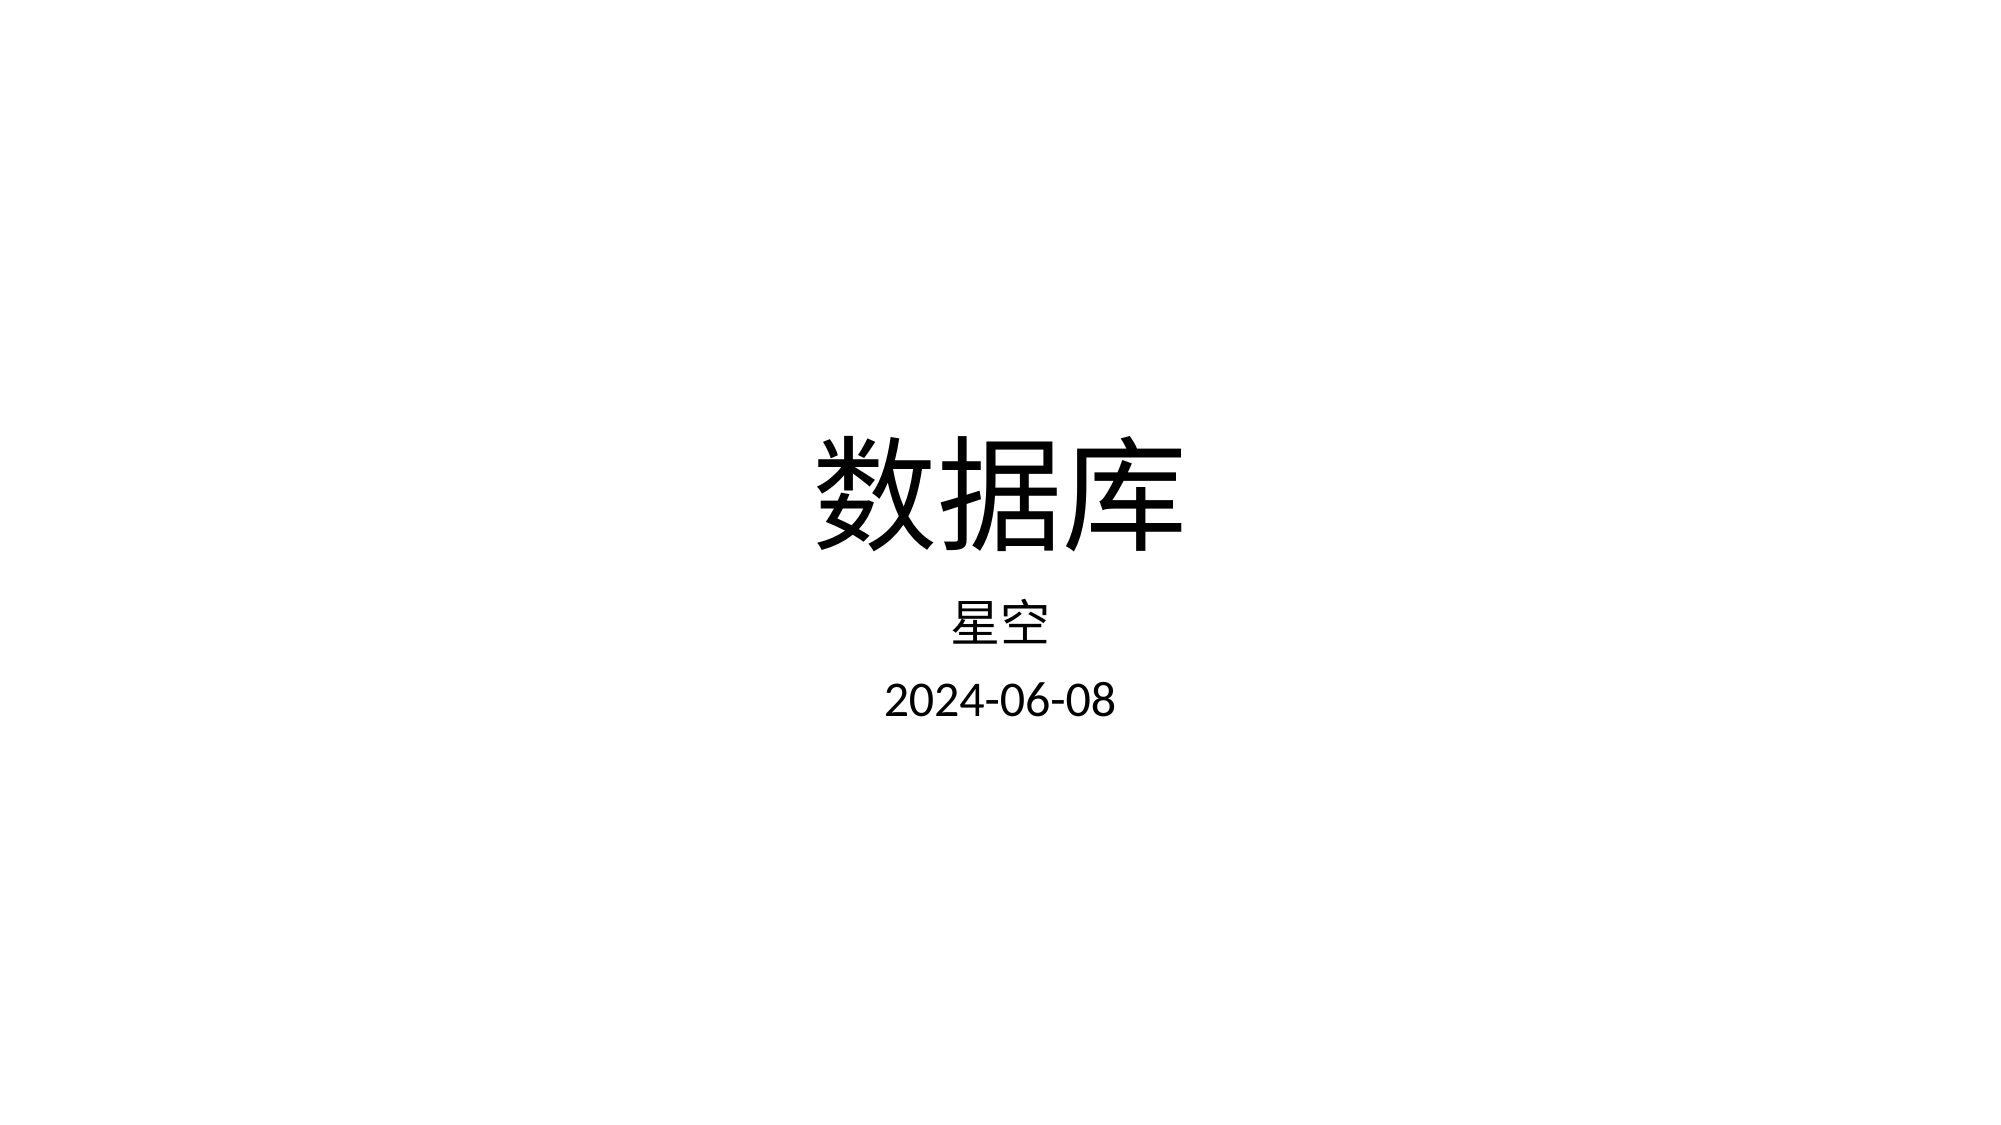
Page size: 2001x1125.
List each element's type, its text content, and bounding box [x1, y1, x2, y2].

title 数据库 [249, 184, 1750, 576]
subtitle 星空 2024-06-08 [249, 590, 1750, 863]
